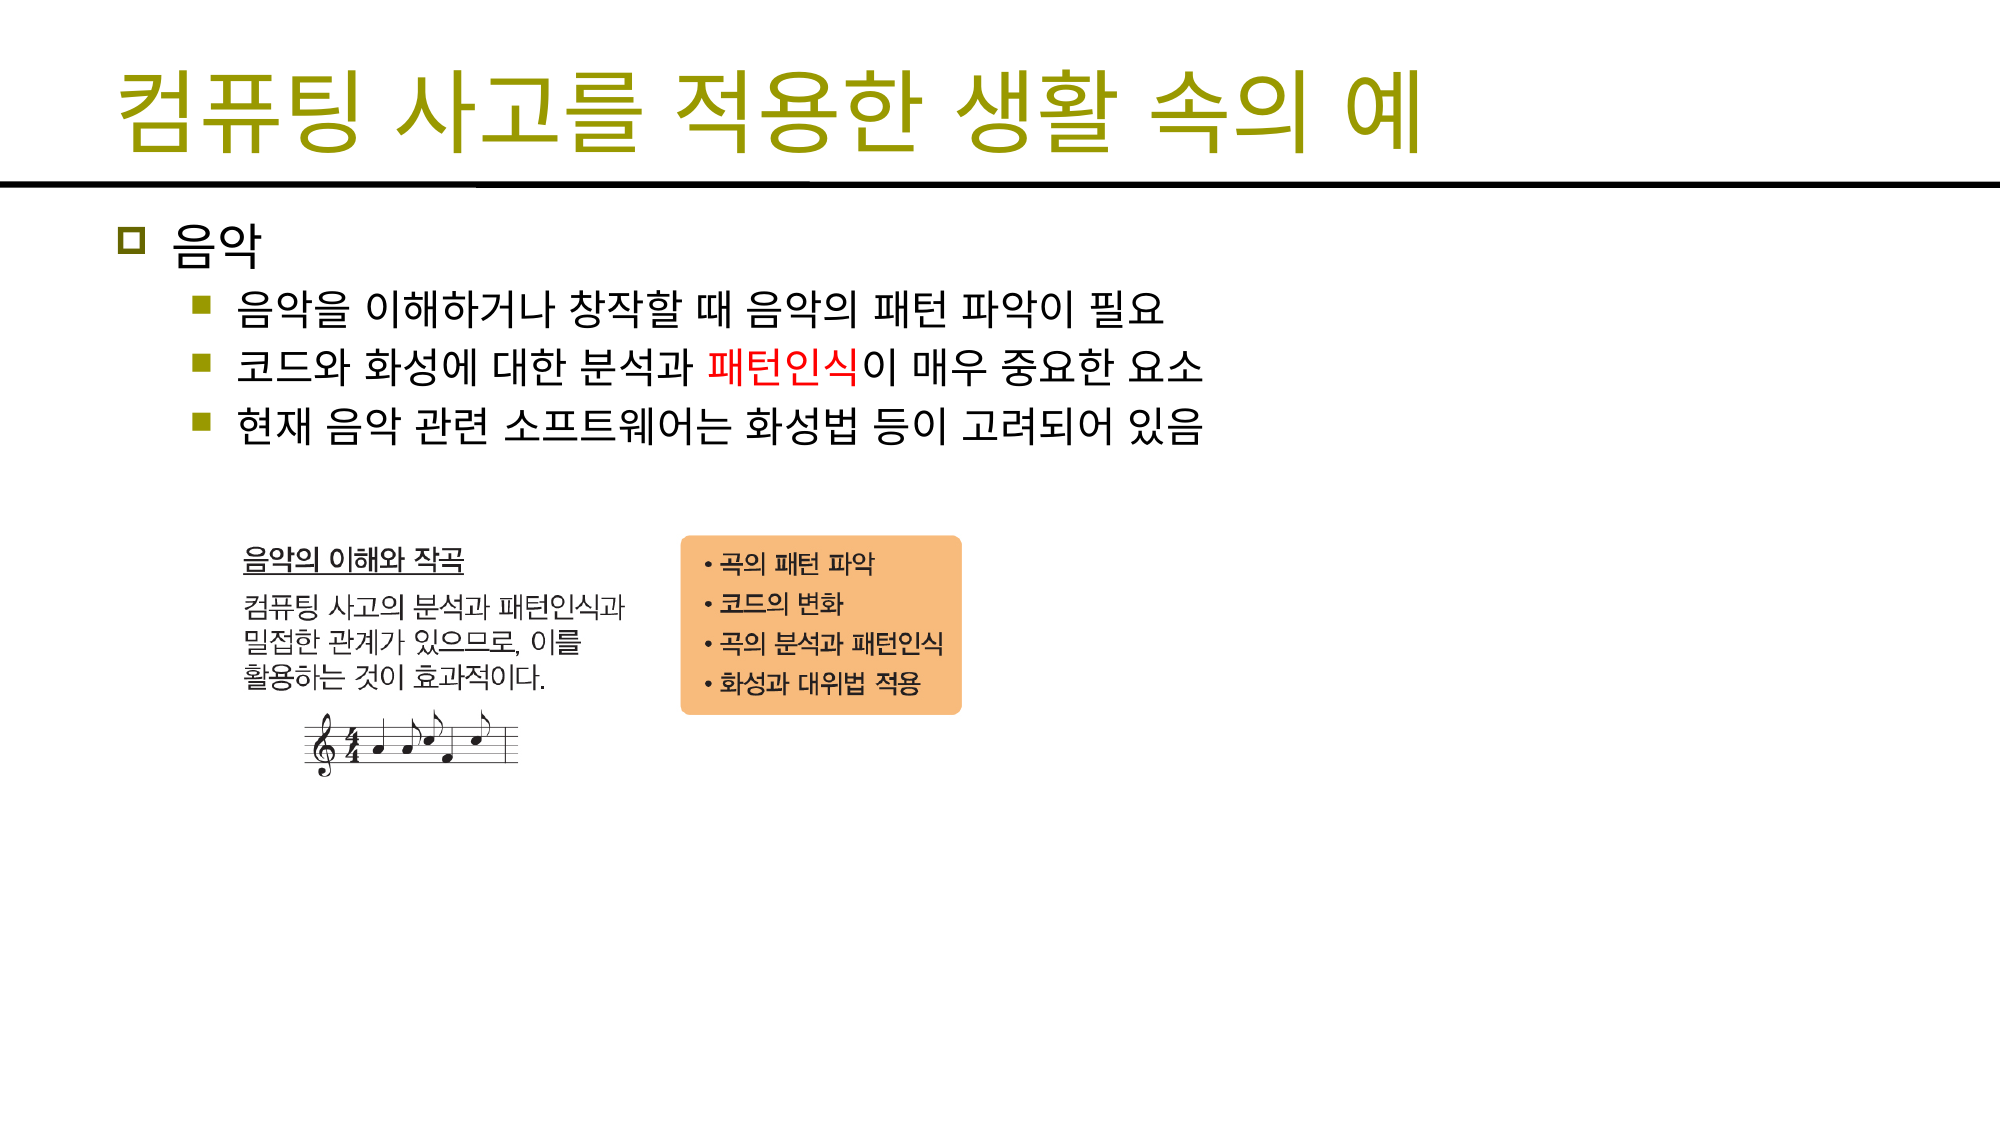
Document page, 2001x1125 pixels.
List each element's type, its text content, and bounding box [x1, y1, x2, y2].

picture [671, 476, 990, 786]
picture [210, 501, 641, 812]
list 음악 음악을 이해하거나 창작할 때 음악의 패턴 파악이 필요 코드와 화성에 대한 분석과 패턴인식이 매우 중요한 요소 현재 음악 관련 소프트웨어는 화성법 등이 고려되어 있음 [99, 208, 1900, 1006]
title 컴퓨팅 사고를 적용한 생활 속의 예 [99, 45, 1900, 173]
